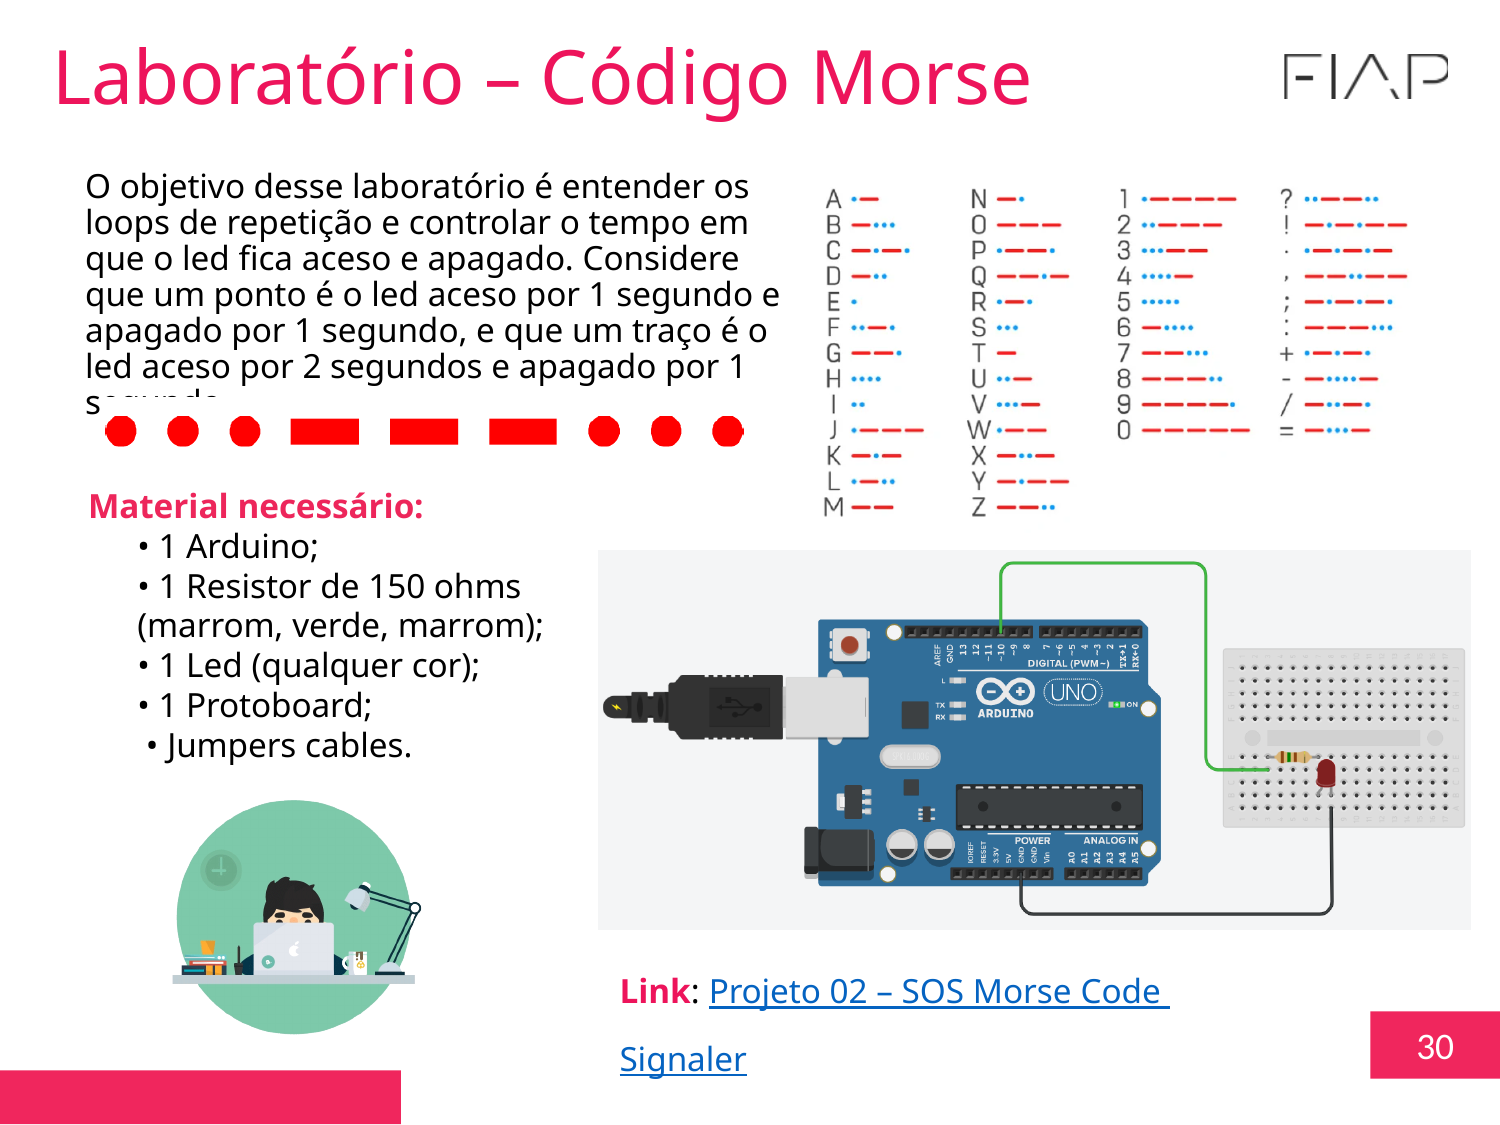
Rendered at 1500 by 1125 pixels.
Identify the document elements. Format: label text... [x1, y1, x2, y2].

text_box Material necessário: • 1 Arduino; • 1 Resistor de 150 ohms (marrom, verde, marrom); • 1 Led (qualquer cor); • 1 Protoboard; • Jumpers cables. [73, 477, 632, 772]
picture [102, 397, 750, 471]
picture [104, 775, 482, 1059]
picture [598, 550, 1471, 930]
text_box O objetivo desse laboratório é entender os loops de repetição e controlar o tempo em que o led fica aceso e apagado. Considere que um ponto é o led aceso por 1 segundo e apagado por 1 segundo, e que um traço é o led aceso por 2 segundos e apagado por 1 segundo. [70, 162, 811, 446]
text_box Link: Projeto 02 – SOS Morse Code Signaler [604, 940, 1222, 1091]
text_box Laboratório – Código Morse [37, 21, 1176, 127]
picture [810, 165, 1427, 533]
